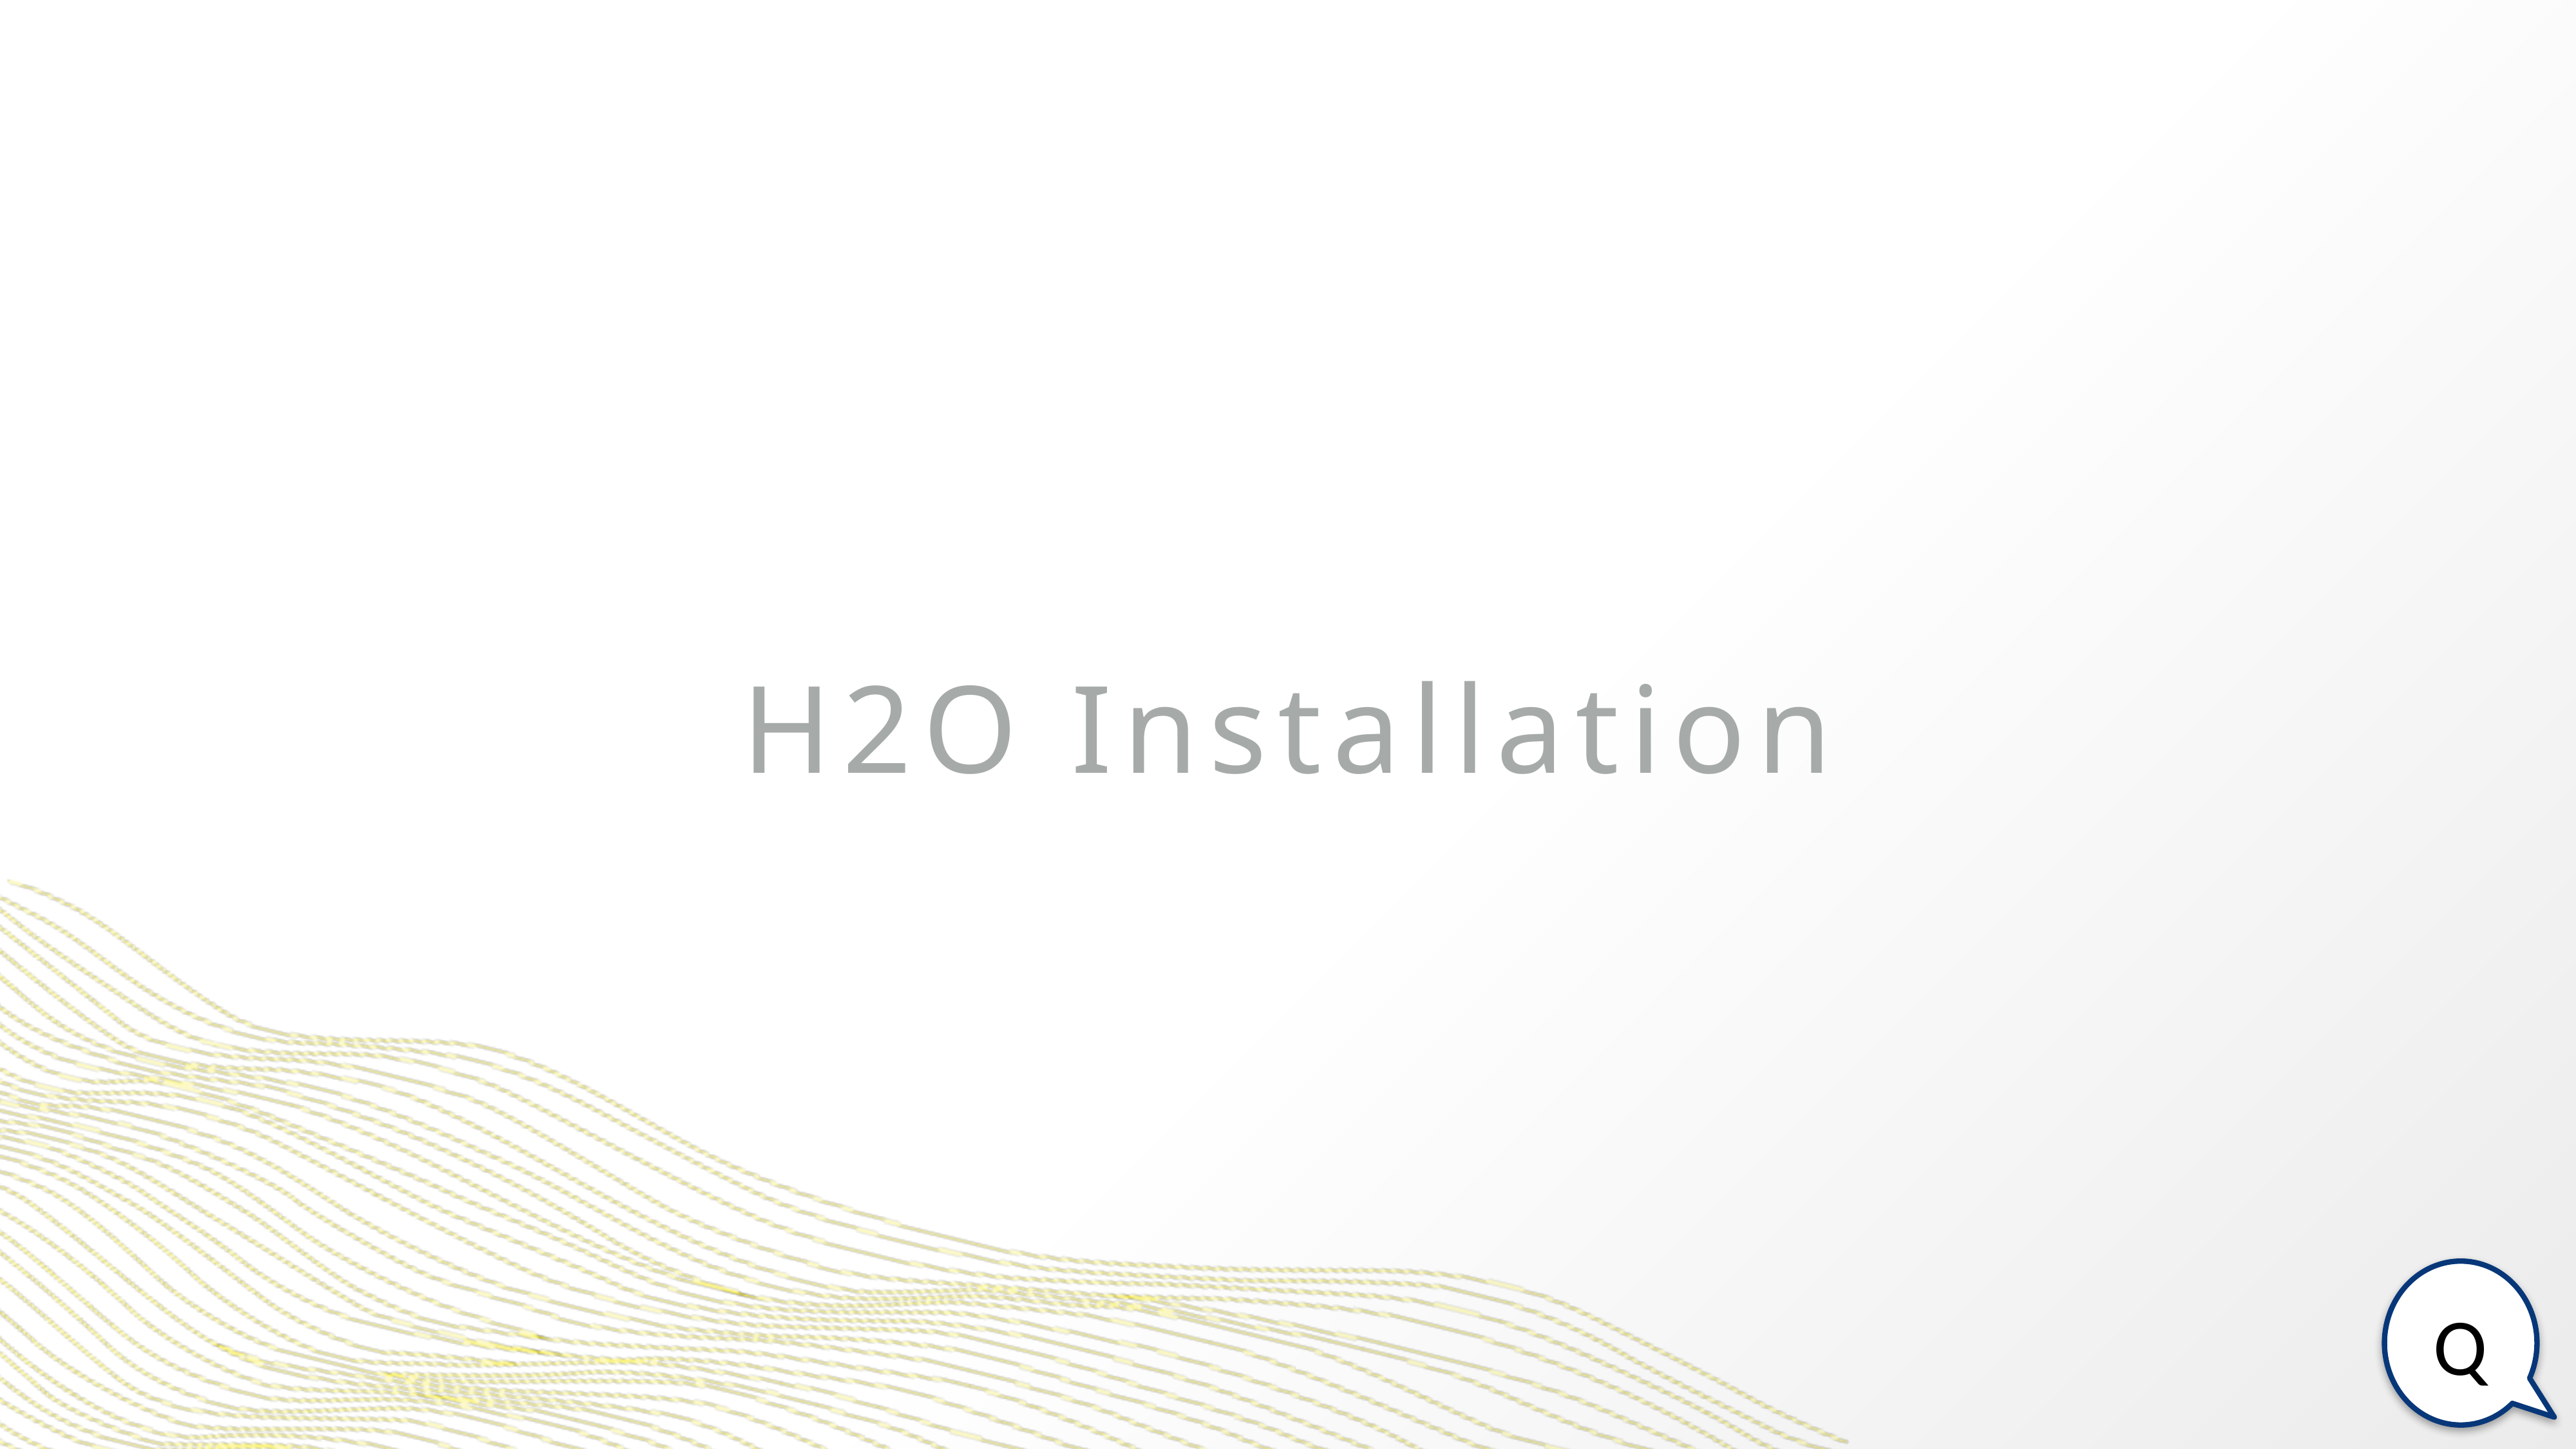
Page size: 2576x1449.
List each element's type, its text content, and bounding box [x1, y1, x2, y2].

title H2O Installation [476, 551, 2100, 898]
picture [0, 879, 1878, 1449]
text_box Q [2384, 1261, 2555, 1425]
